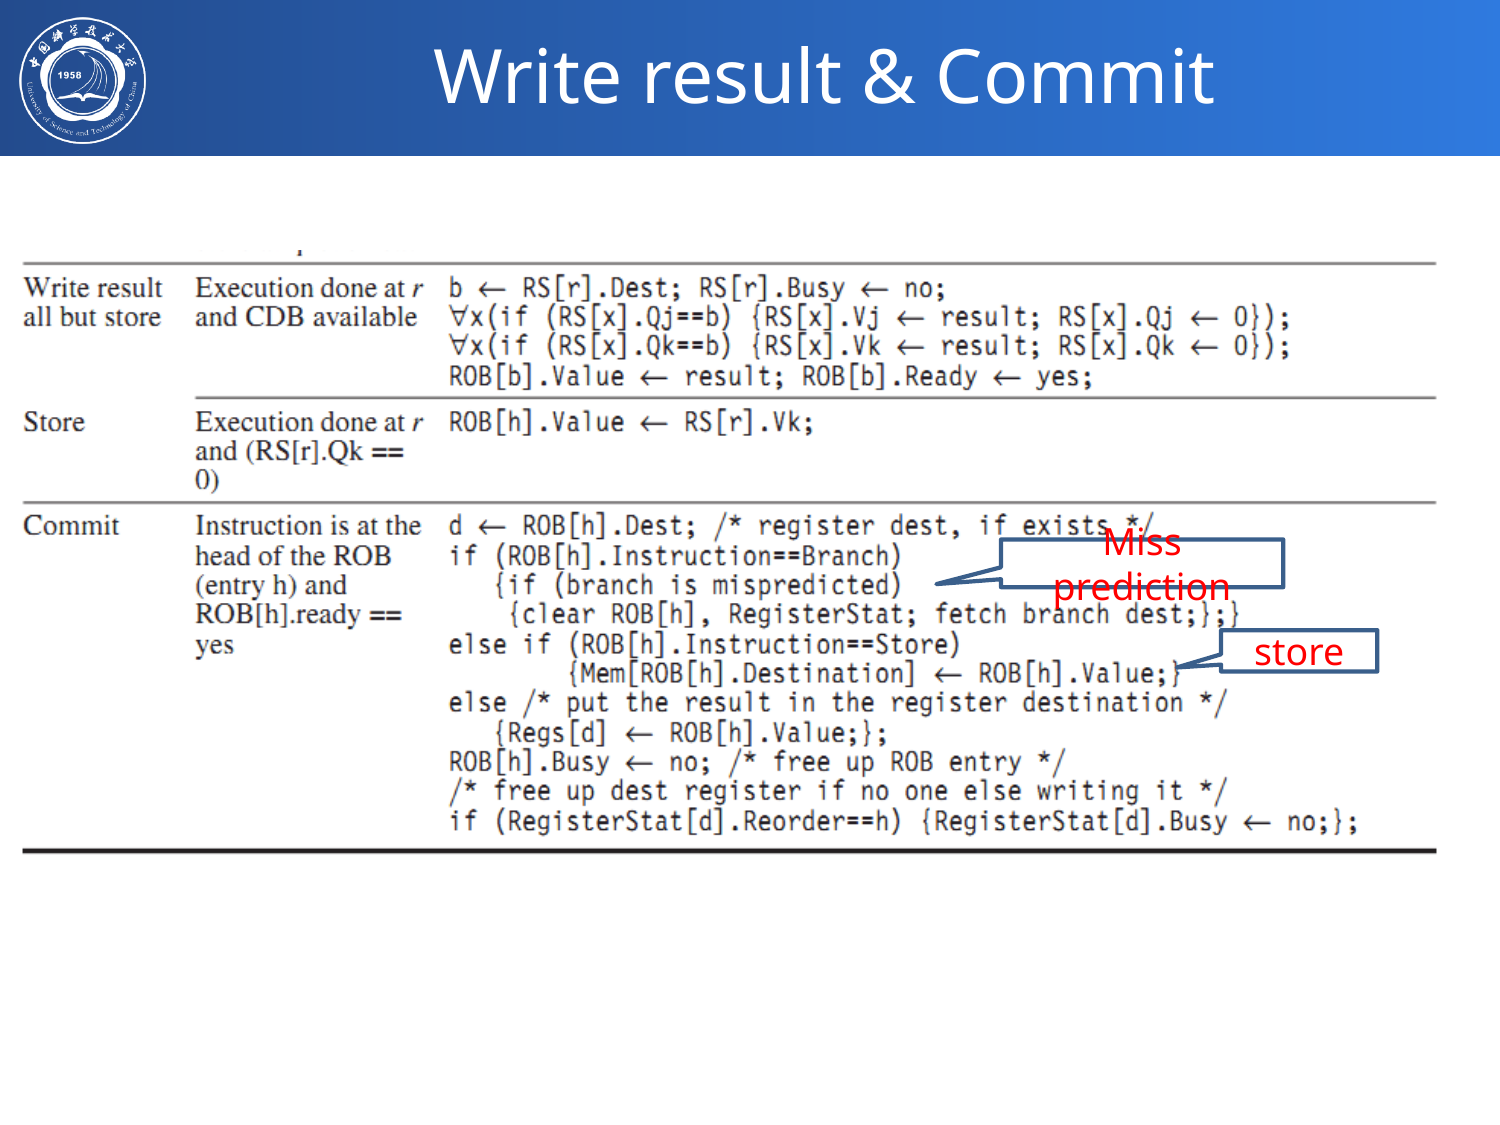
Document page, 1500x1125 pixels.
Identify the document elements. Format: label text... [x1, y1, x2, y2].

picture [0, 250, 1455, 859]
picture [19, 17, 146, 144]
title Write result & Commit [150, 0, 1500, 148]
